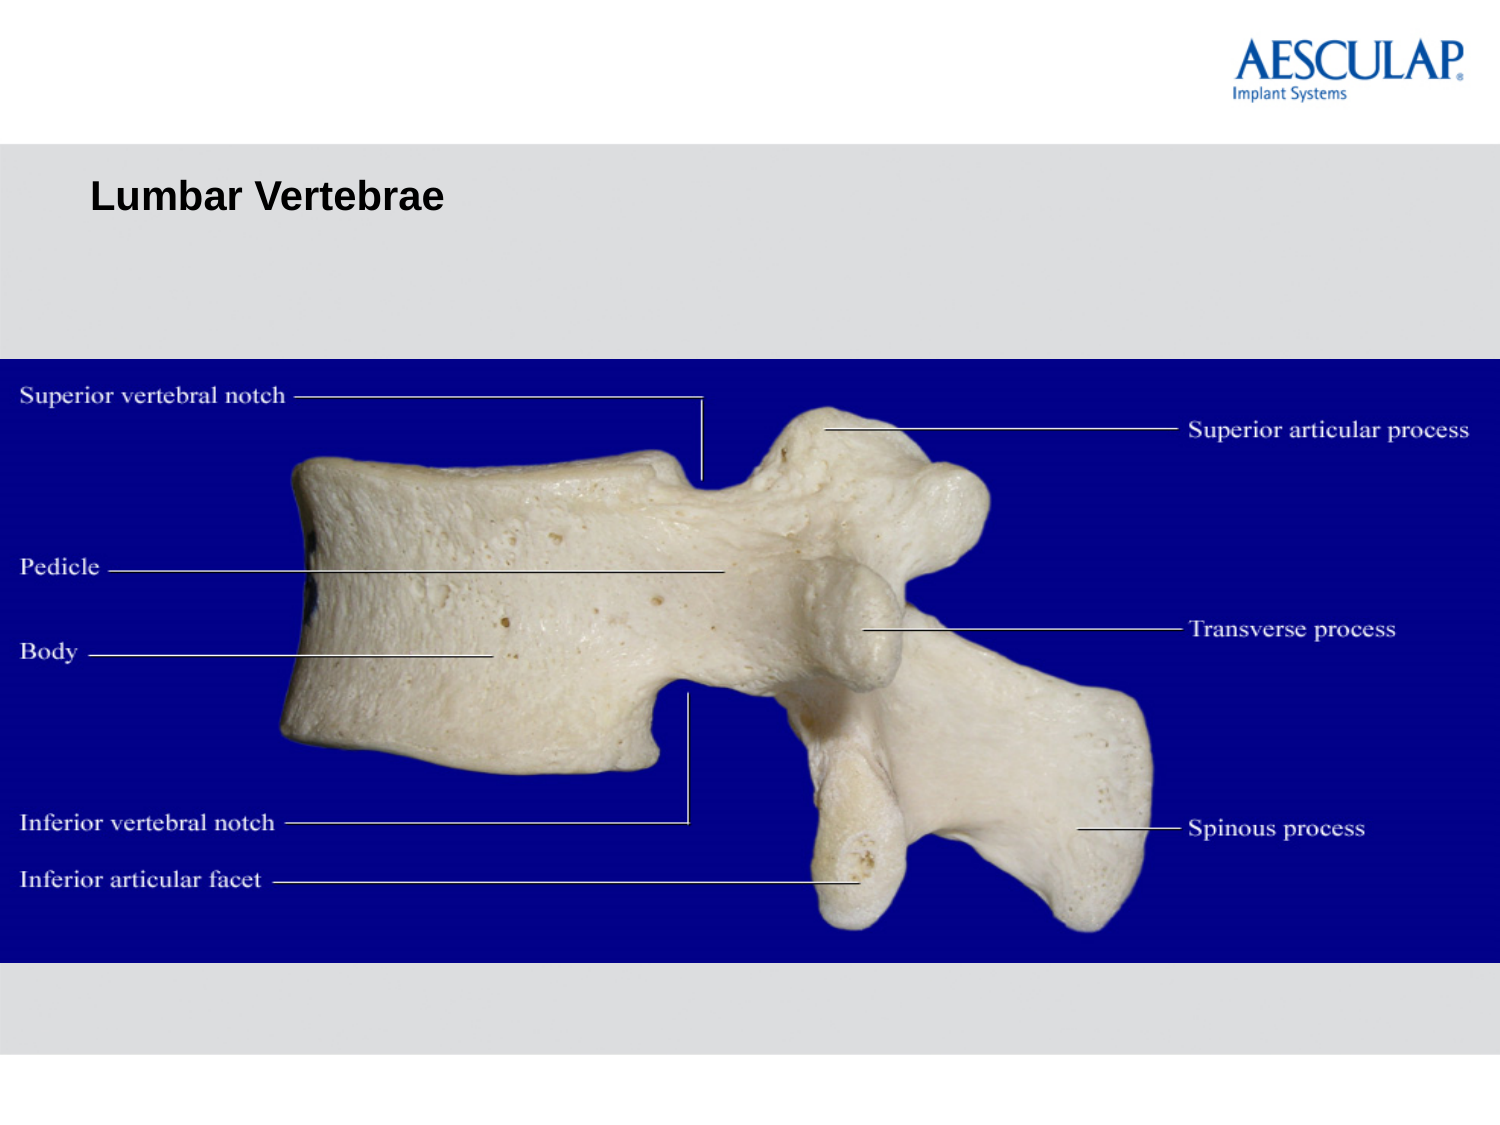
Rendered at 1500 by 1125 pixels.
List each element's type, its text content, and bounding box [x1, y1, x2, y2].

picture [0, 963, 1500, 1125]
picture [0, 0, 1500, 358]
title Lumbar Vertebrae [74, 137, 1426, 251]
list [0, 358, 1500, 963]
